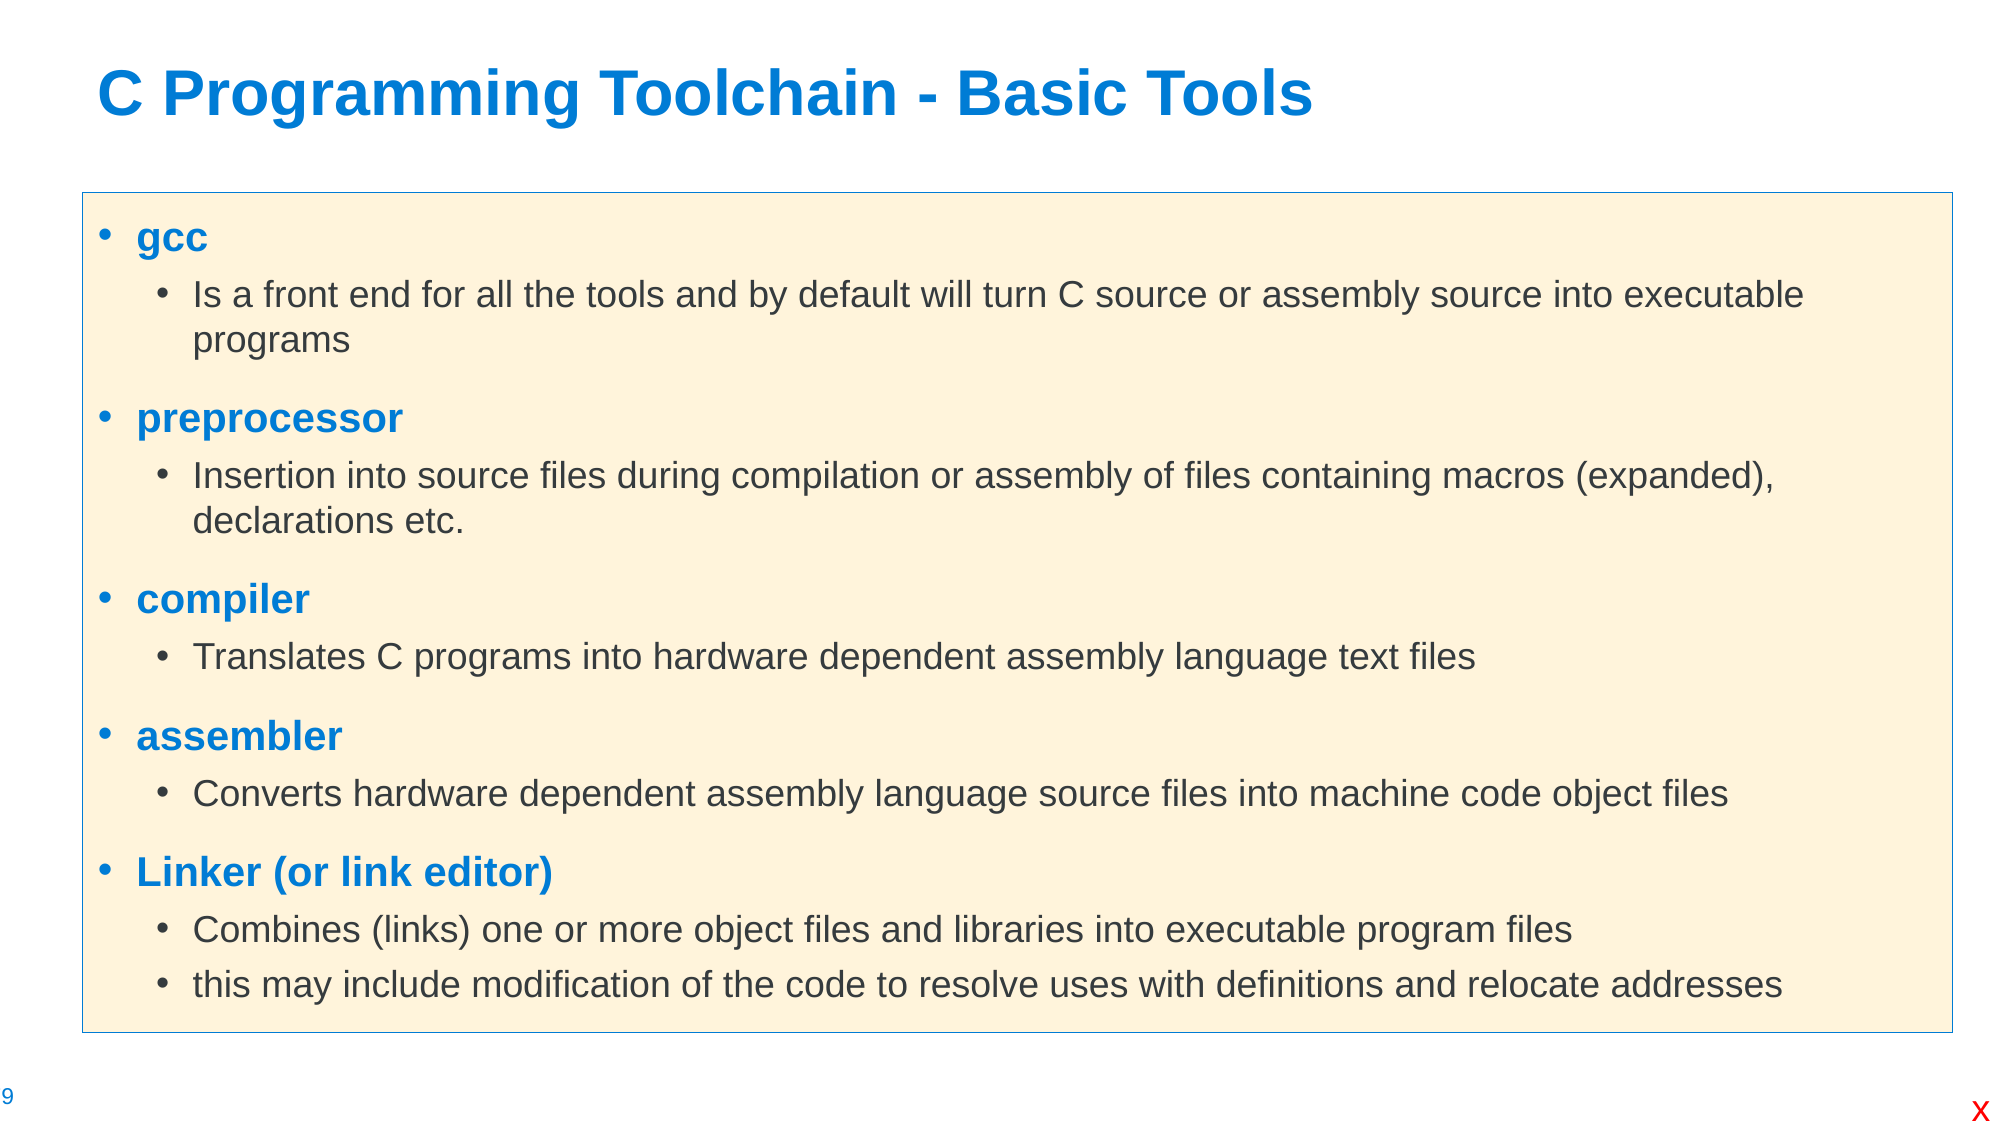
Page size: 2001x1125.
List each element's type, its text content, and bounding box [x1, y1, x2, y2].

title C Programming Toolchain - Basic Tools [82, 19, 1871, 137]
list gcc Is a front end for all the tools and by default will turn C source or assembly source into executable programs preprocessor Insertion into source files during compilation or assembly of files containing macros (expanded), declarations etc. compiler Translates C programs into hardware dependent assembly language text files assembler Converts hardware dependent assembly language source files into machine code object files Linker (or link editor) Combines (links) one or more object files and libraries into executable program files this may include modification of the code to resolve uses with definitions and relocate addresses [82, 192, 1953, 1033]
text_box x [1956, 1076, 2000, 1125]
